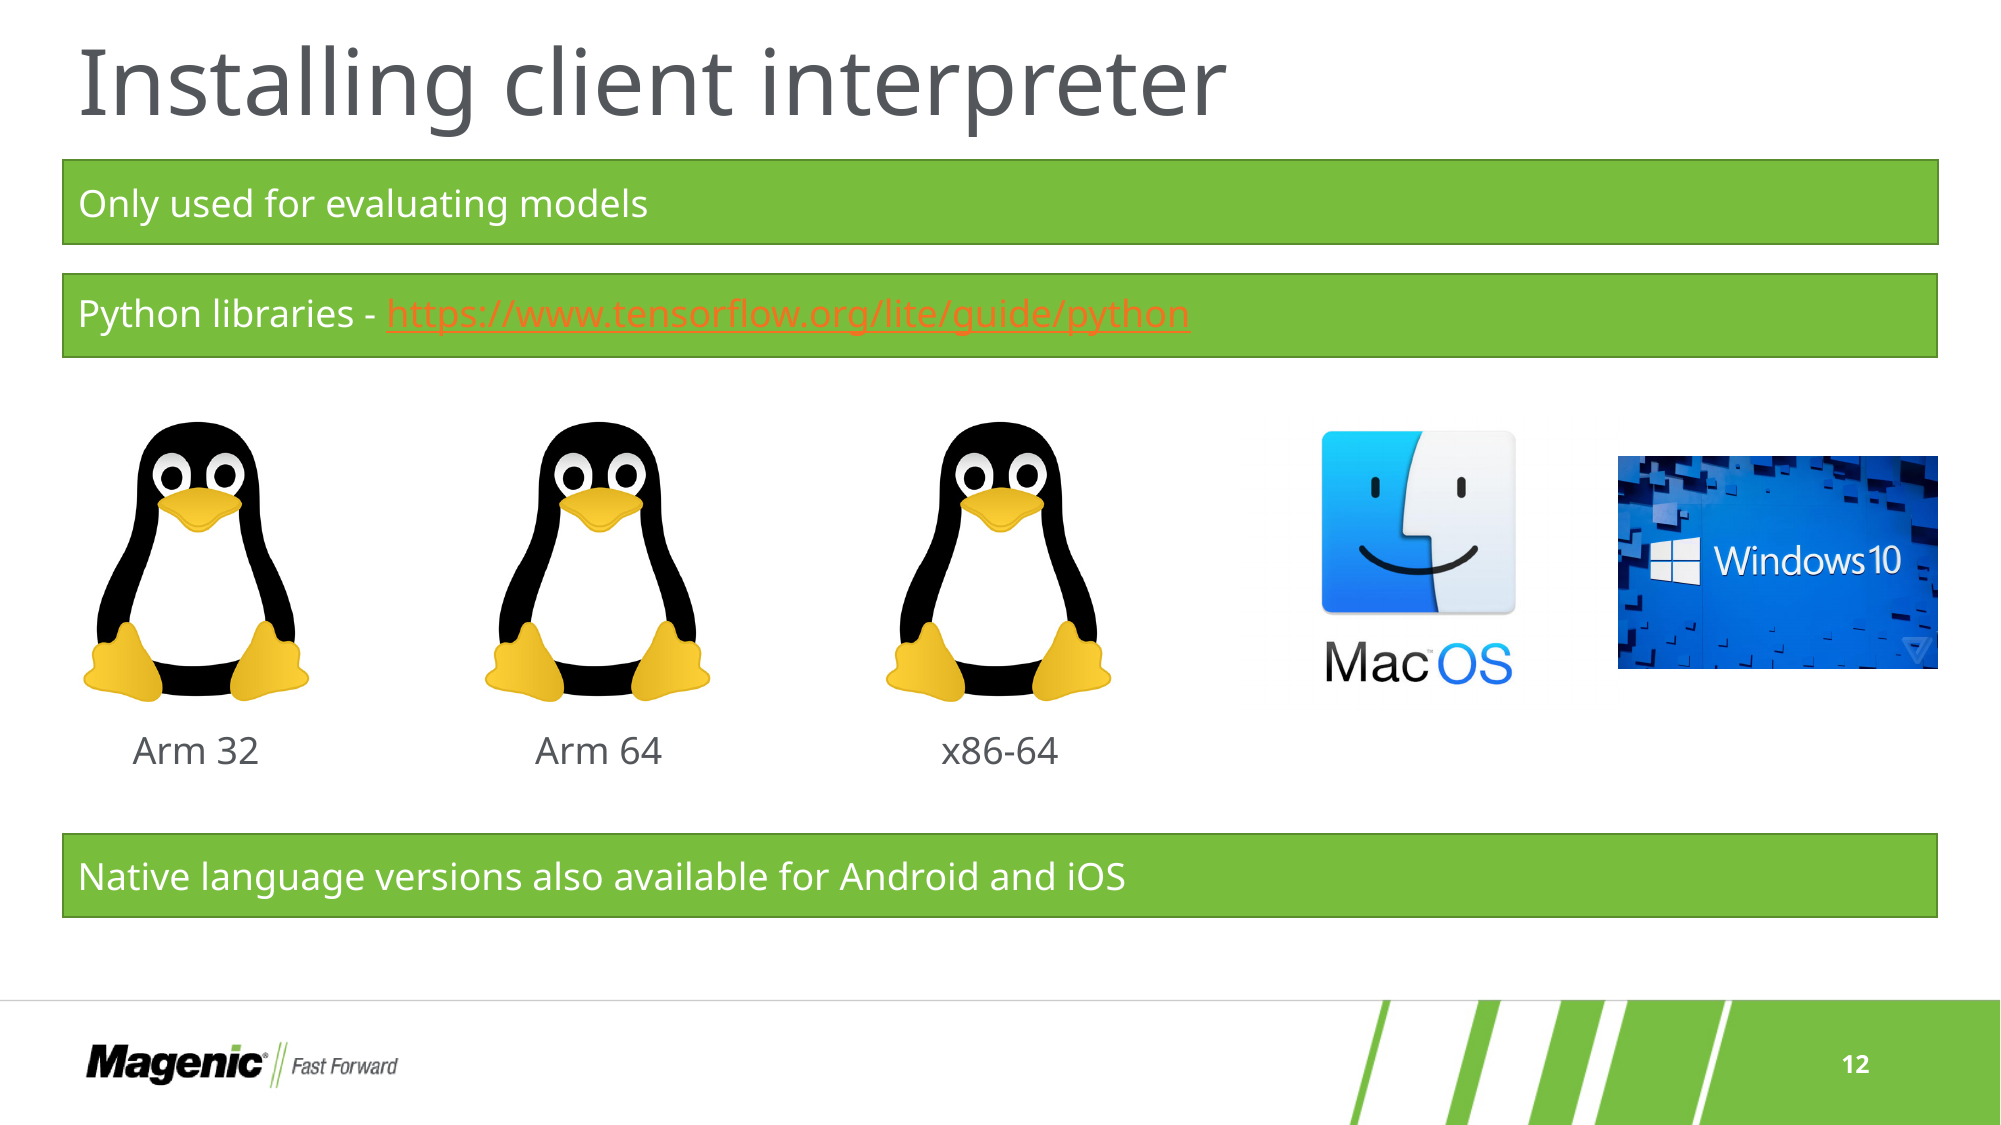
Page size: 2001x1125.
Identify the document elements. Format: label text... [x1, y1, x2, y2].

text_box Native language versions also available for Android and iOS [62, 833, 1938, 918]
text_box Arm 64 [520, 719, 678, 780]
title Installing client interpreter [63, 41, 1938, 131]
text_box Python libraries - https://www.tensorflow.org/lite/guide/python [62, 273, 1938, 358]
text_box x86-64 [926, 719, 1074, 780]
text_box Arm 32 [117, 719, 275, 780]
picture [0, 0, 2001, 1125]
text_box Only used for evaluating models [62, 159, 1939, 245]
